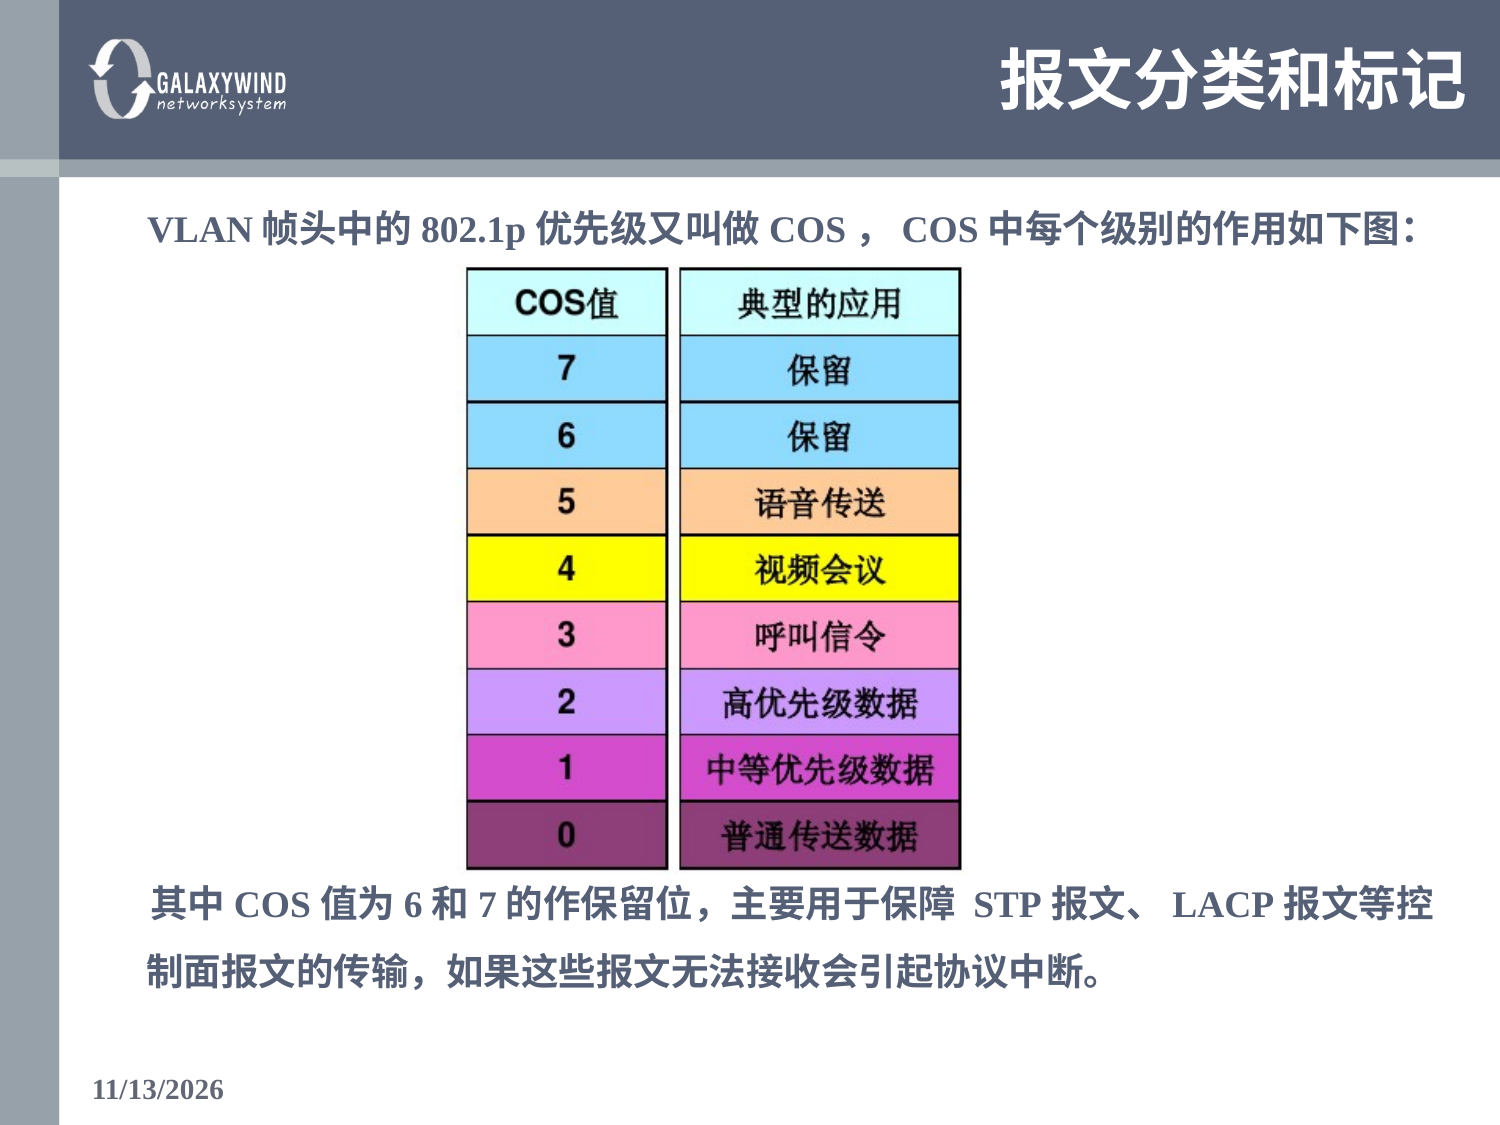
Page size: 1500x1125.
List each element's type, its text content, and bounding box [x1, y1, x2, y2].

picture [454, 255, 968, 875]
title 报文分类和标记 [324, 18, 1483, 138]
text_box VLAN帧头中的802.1p优先级又叫做COS，COS中每个级别的作用如下图： 其中COS值为6和7的作保留位，主要用于保障 STP报文、LACP报文等控制面报文的传输，如果这些报文无法接收会引起协议中断。 [75, 174, 1463, 1088]
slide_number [76, 1088, 314, 1107]
picture [88, 37, 289, 120]
